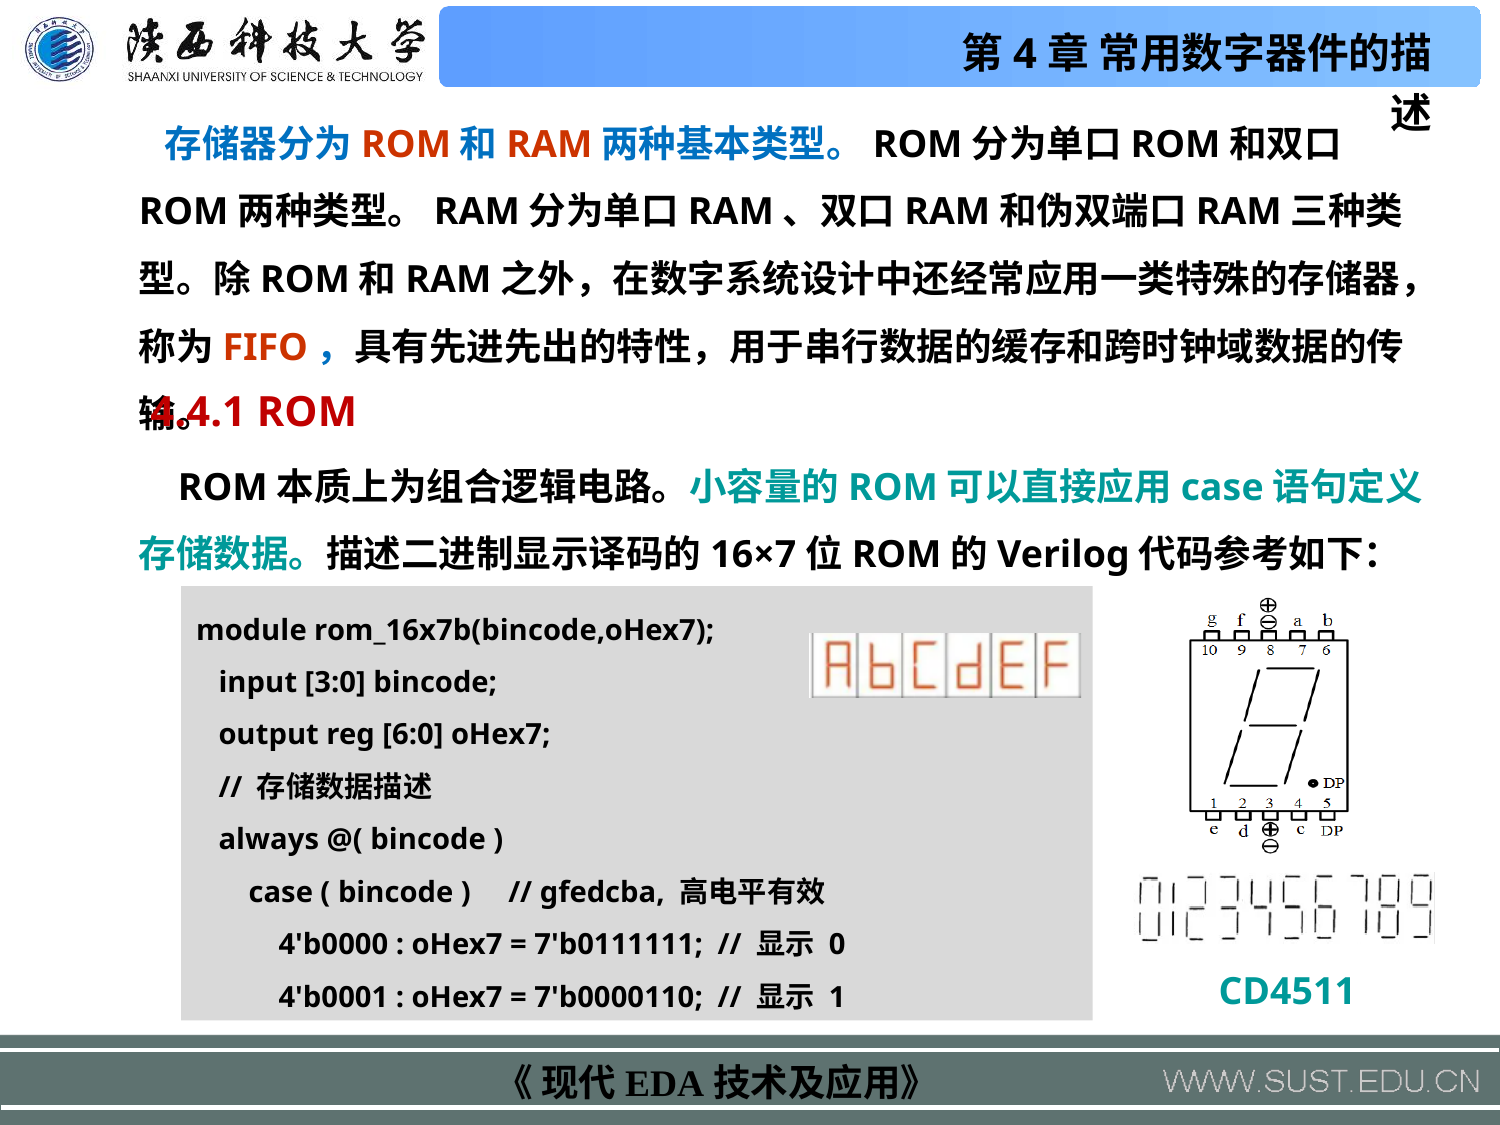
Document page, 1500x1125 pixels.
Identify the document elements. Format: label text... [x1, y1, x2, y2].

text_box 存储器分为ROM和RAM两种基本类型。ROM分为单口ROM和双口ROM两种类型。RAM分为单口RAM、双口RAM和伪双端口RAM三种类型。除ROM和RAM之外，在数字系统设计中还经常应用一类特殊的存储器，称为FIFO，具有先进先出的特性，用于串行数据的缓存和跨时钟域数据的传输。 [123, 90, 1455, 443]
text_box module rom_16x7b(bincode,oHex7); input [3:0] bincode; output reg [6:0] oHex7; // 存储数据描述 always @( bincode ) case ( bincode ) // gfedcba, 高电平有效 4'b0000 : oHex7 = 7'b0111111; // 显示 0 4'b0001 : oHex7 = 7'b0000110; // 显示 1 [181, 586, 1093, 1021]
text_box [1133, 872, 1436, 944]
text_box 4.4.1 ROM [135, 377, 472, 432]
text_box ROM本质上为组合逻辑电路。小容量的ROM可以直接应用case语句定义存储数据。描述二进制显示译码的16×7位ROM的Verilog代码参考如下： [124, 432, 1443, 583]
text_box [1163, 583, 1374, 864]
picture [12, 1, 439, 93]
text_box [1151, 1057, 1492, 1105]
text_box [809, 633, 1082, 698]
text_box CD4511 [1203, 959, 1372, 1019]
